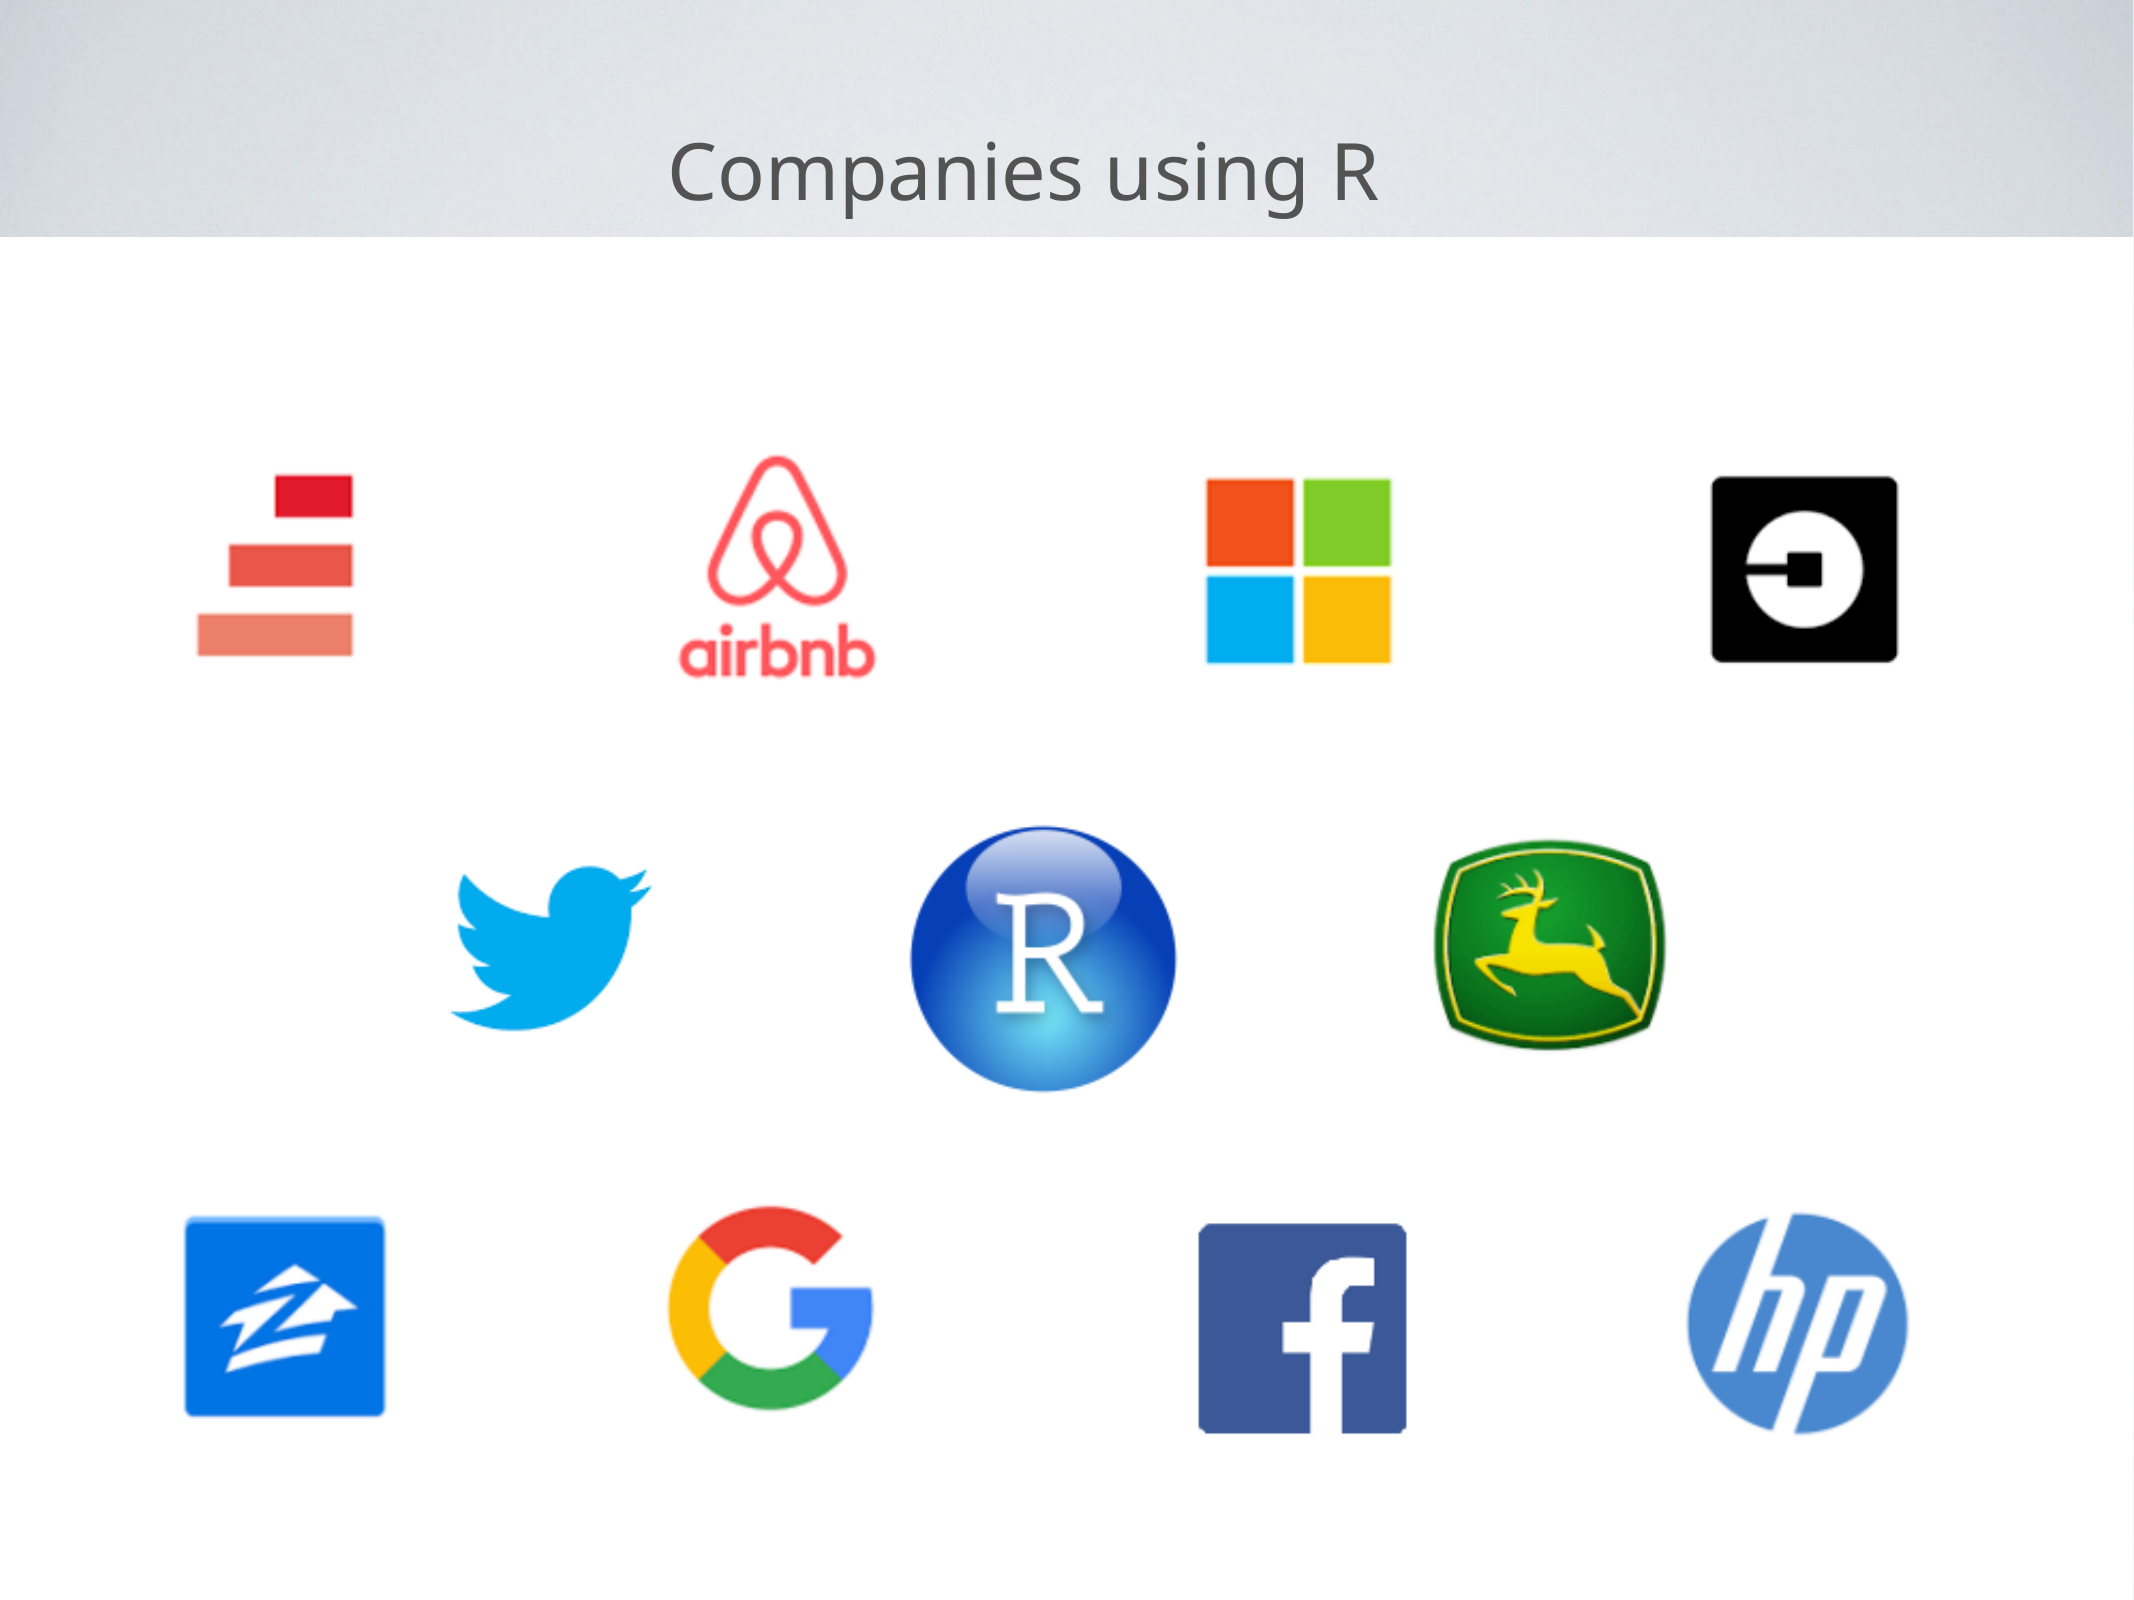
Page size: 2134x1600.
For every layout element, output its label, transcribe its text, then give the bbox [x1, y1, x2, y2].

list Companies using R [164, 112, 1883, 237]
picture [0, 0, 2134, 1600]
